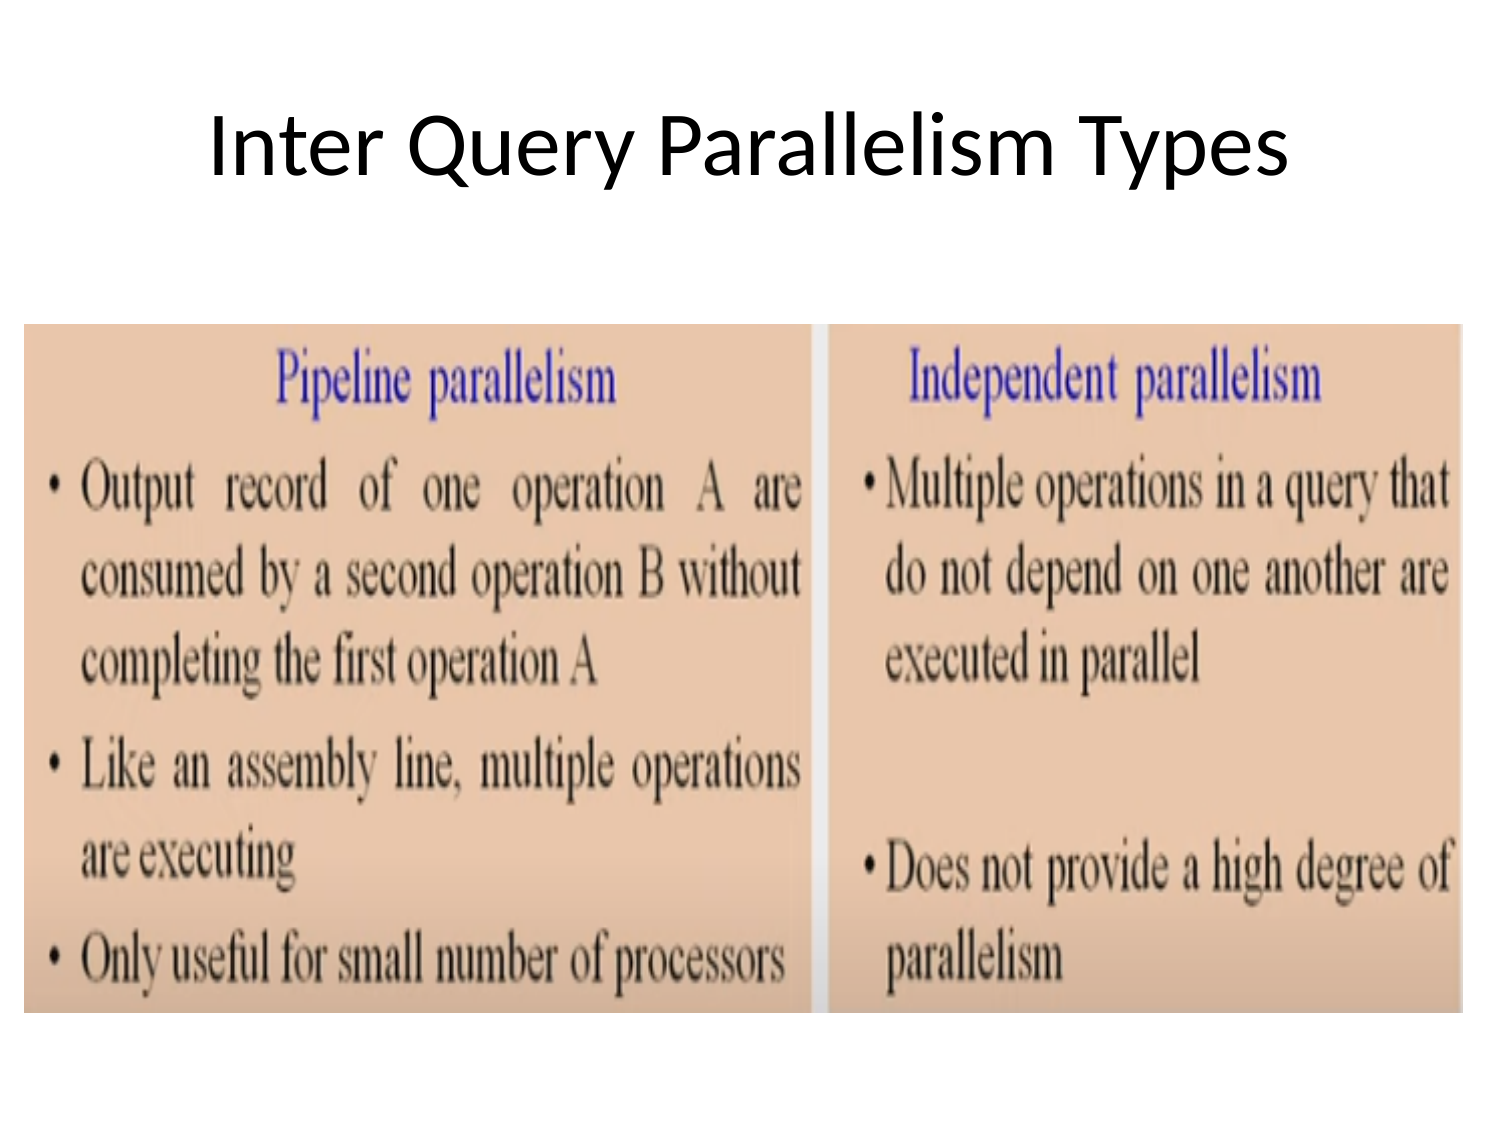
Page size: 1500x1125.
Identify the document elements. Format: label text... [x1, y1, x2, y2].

title Inter Query Parallelism Types [75, 45, 1425, 233]
picture [24, 324, 1463, 1013]
